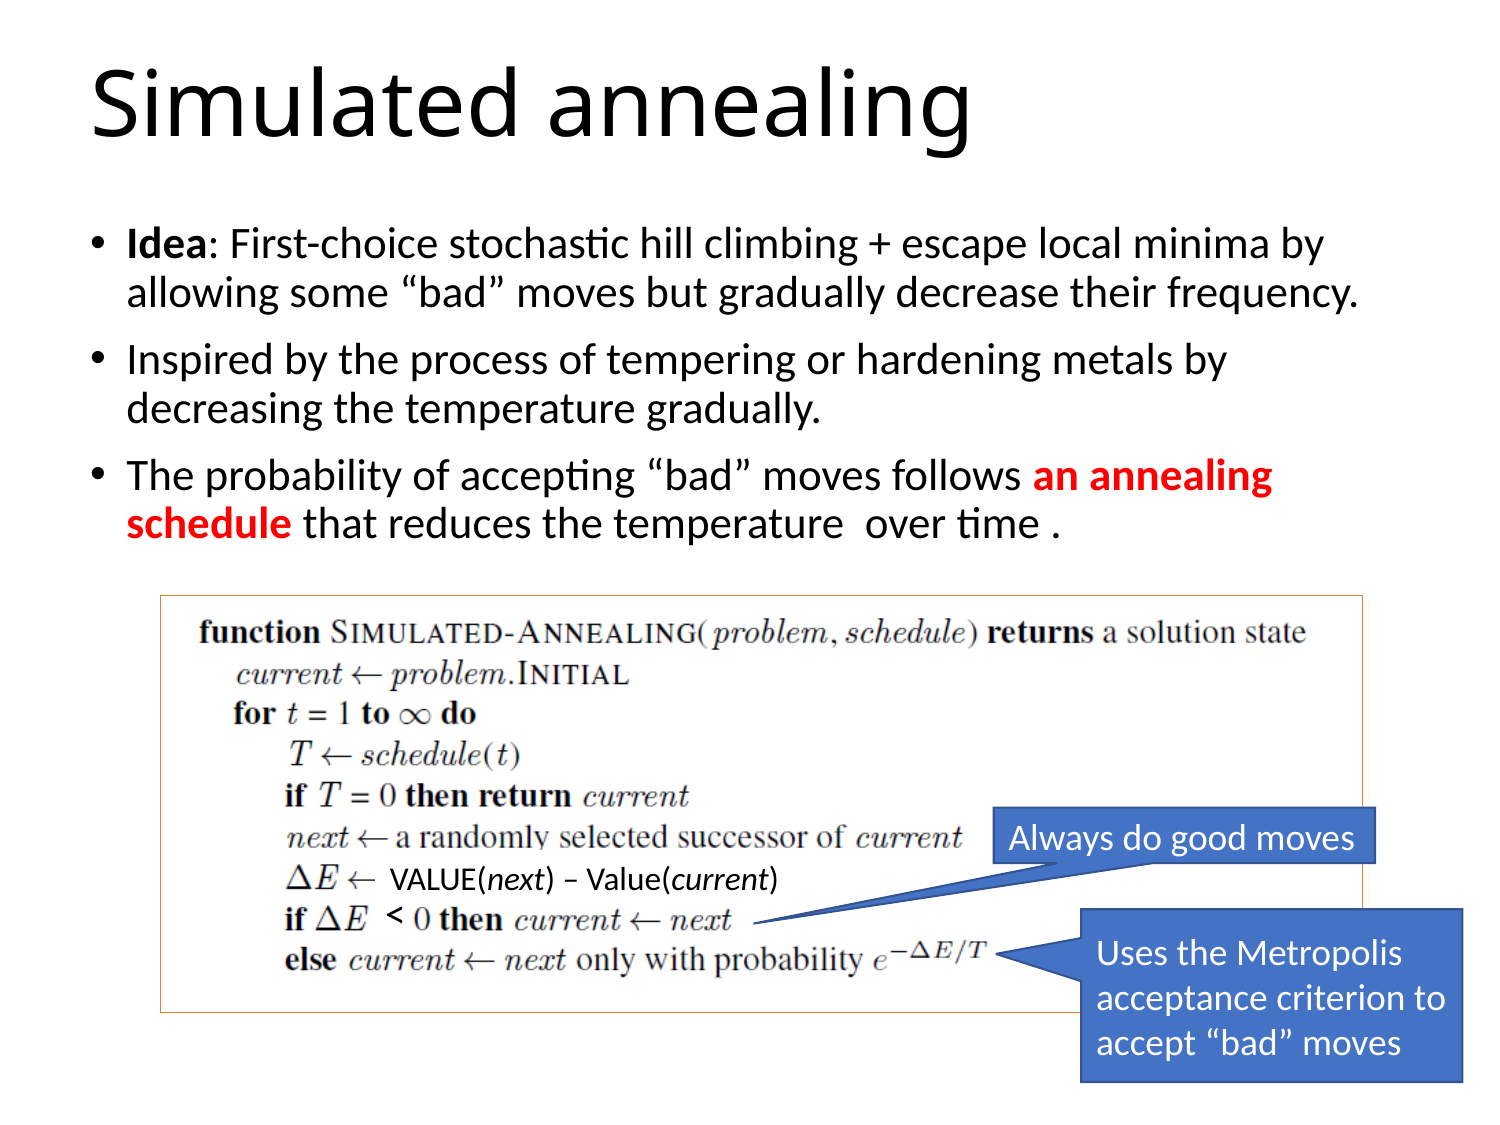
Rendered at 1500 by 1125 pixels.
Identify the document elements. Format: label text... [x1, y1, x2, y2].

title Simulated annealing [75, 12, 1425, 200]
text_box Uses the Metropolis acceptance criterion to accept “bad” moves [1080, 908, 1464, 1084]
picture [160, 595, 1363, 1013]
text_box Always do good moves [1363, 806, 1377, 865]
